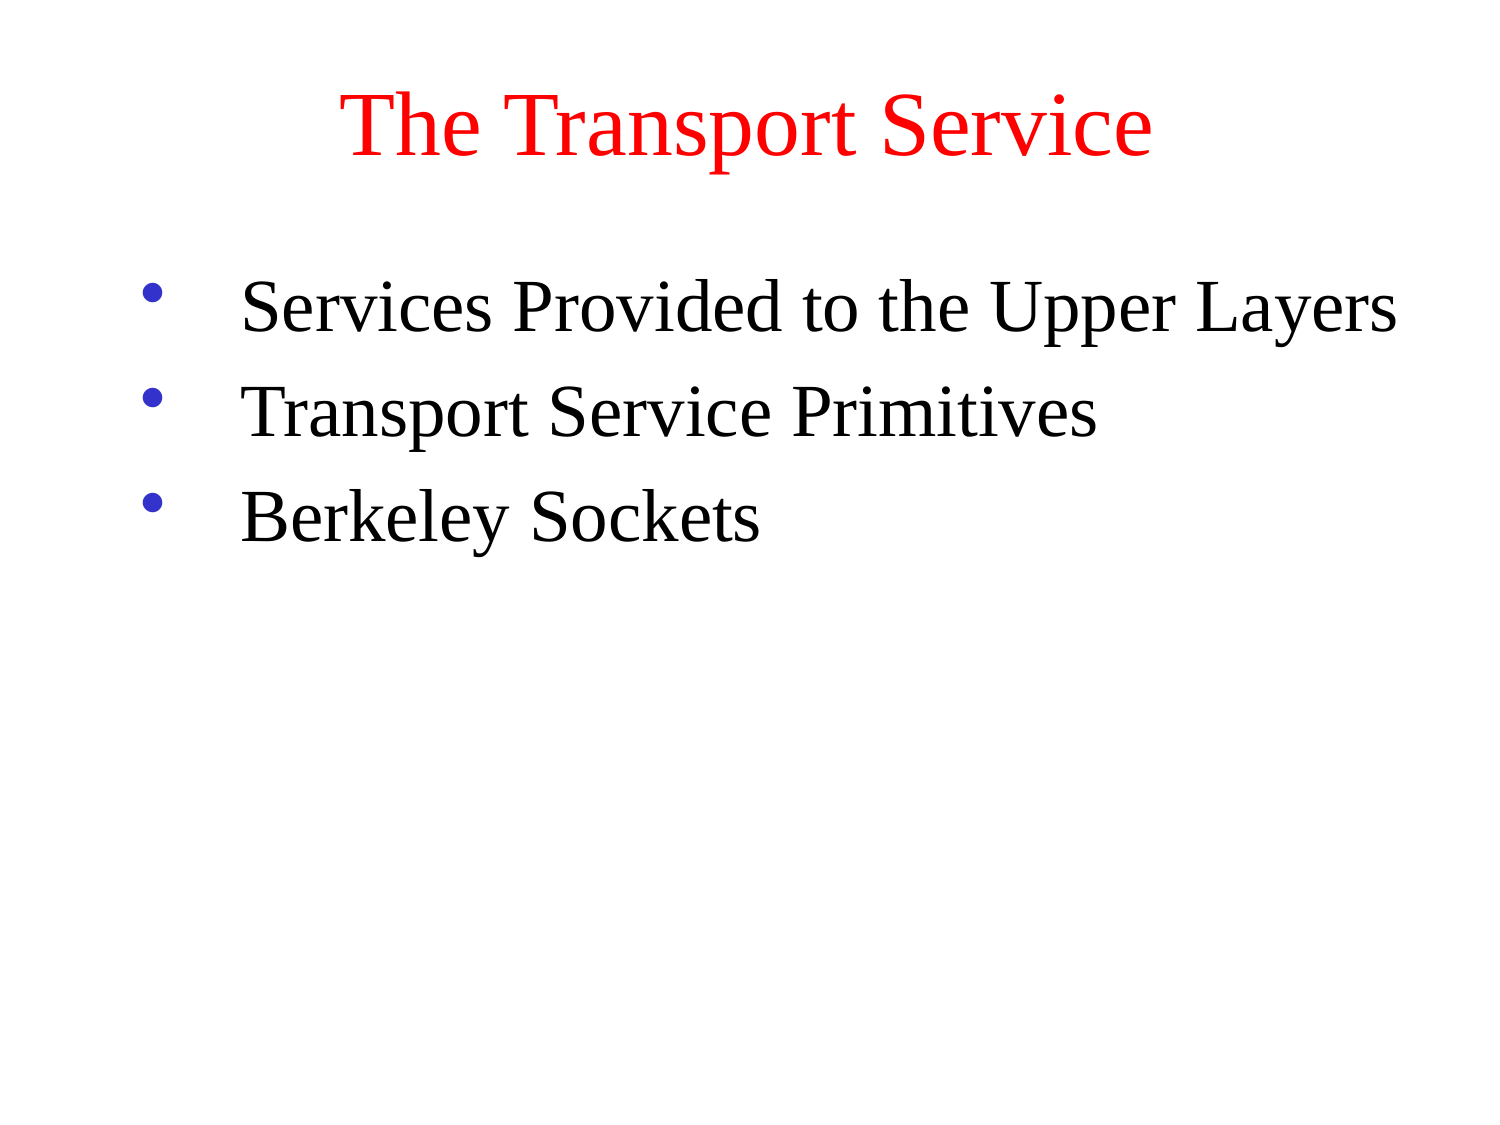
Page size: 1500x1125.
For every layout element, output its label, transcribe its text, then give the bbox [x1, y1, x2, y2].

title The Transport Service [0, 25, 1498, 213]
list Services Provided to the Upper Layers Transport Service Primitives Berkeley Sockets [124, 248, 1425, 688]
